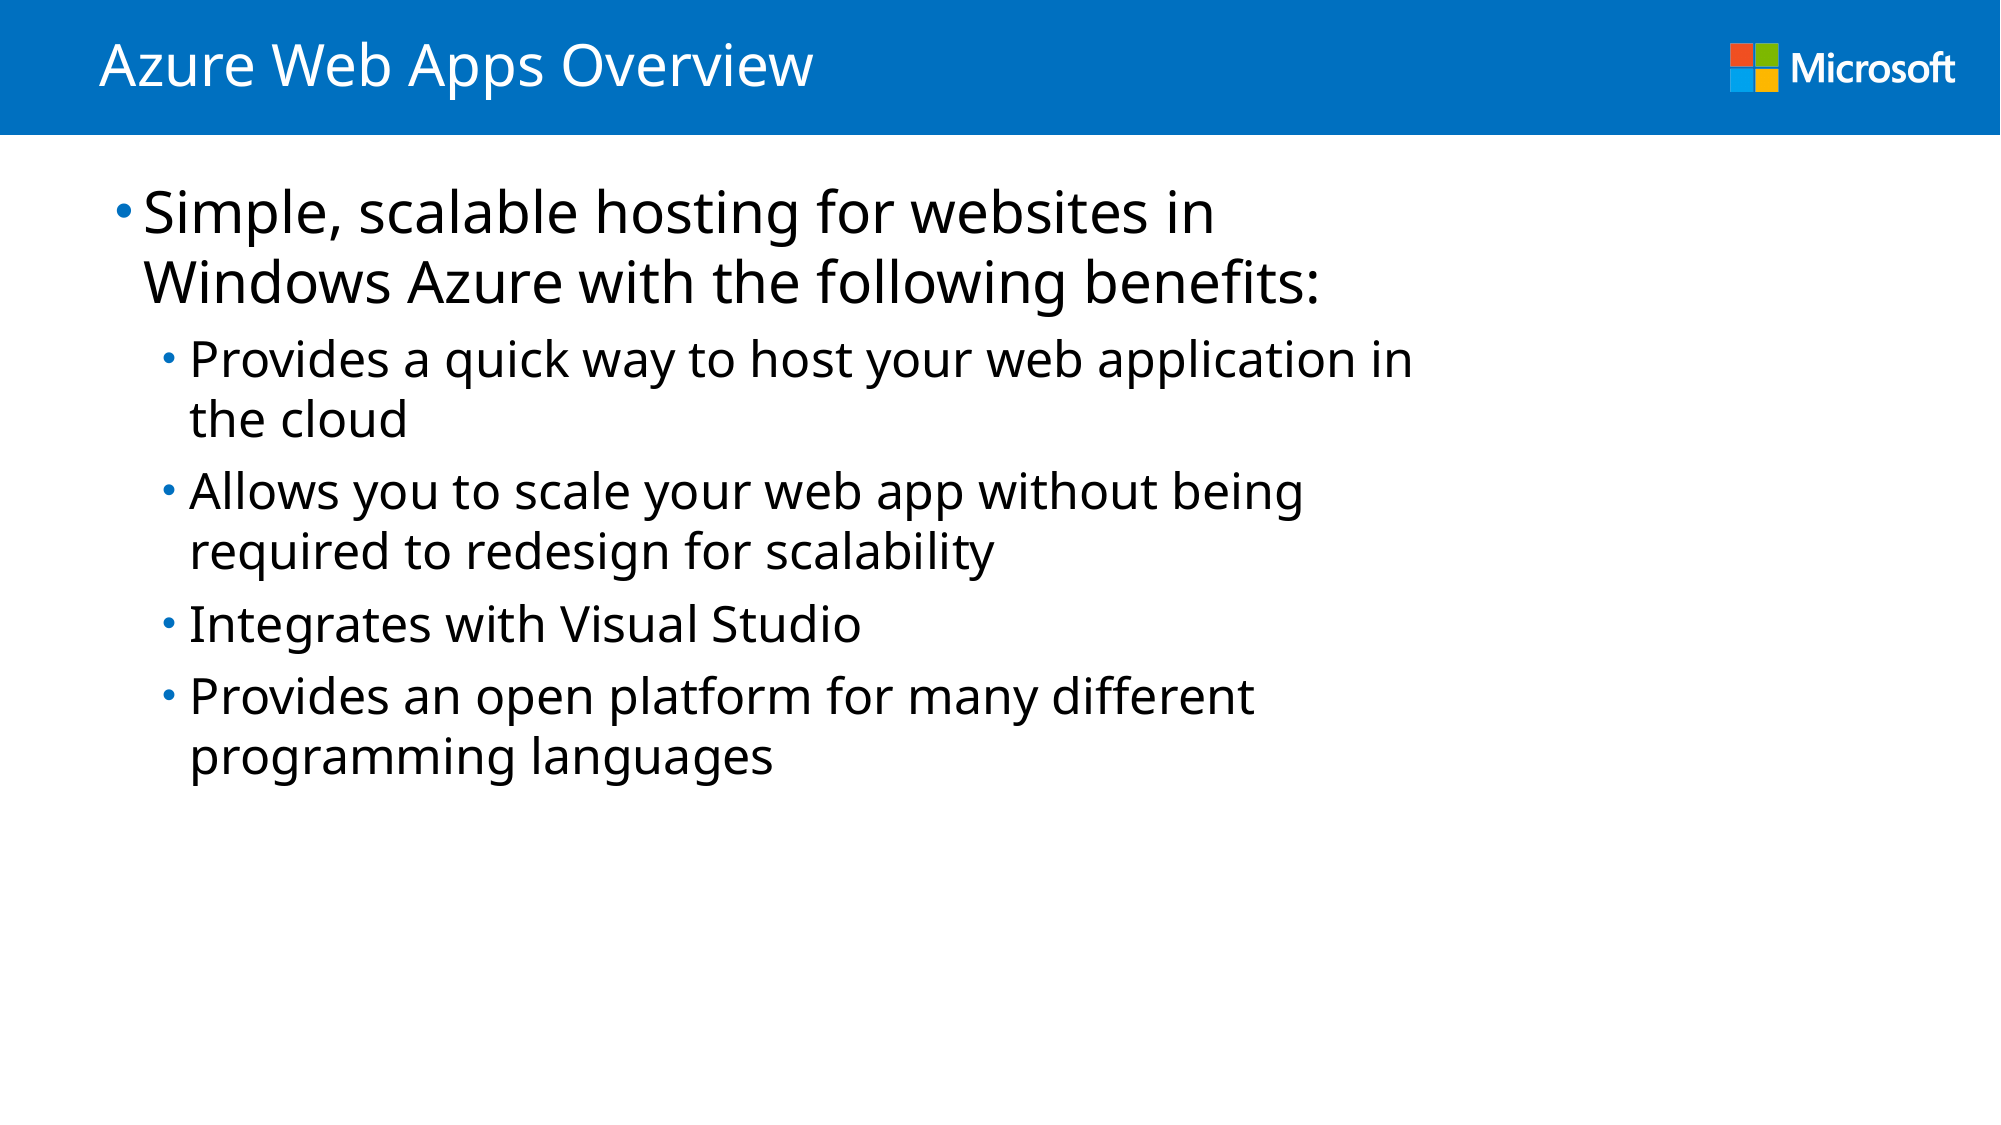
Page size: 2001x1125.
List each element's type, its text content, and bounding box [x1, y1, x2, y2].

picture [1901, 14, 1986, 121]
title Azure Web Apps Overview [99, 0, 1901, 136]
text_box Simple, scalable hosting for websites in Windows Azure with the following benefits: Provides a quick way to host your web application in the cloud Allows you to scale your web app without being required to redesign for scalability Integrates with Visual Studio Provides an open platform for many different programming languages [99, 167, 1432, 1012]
